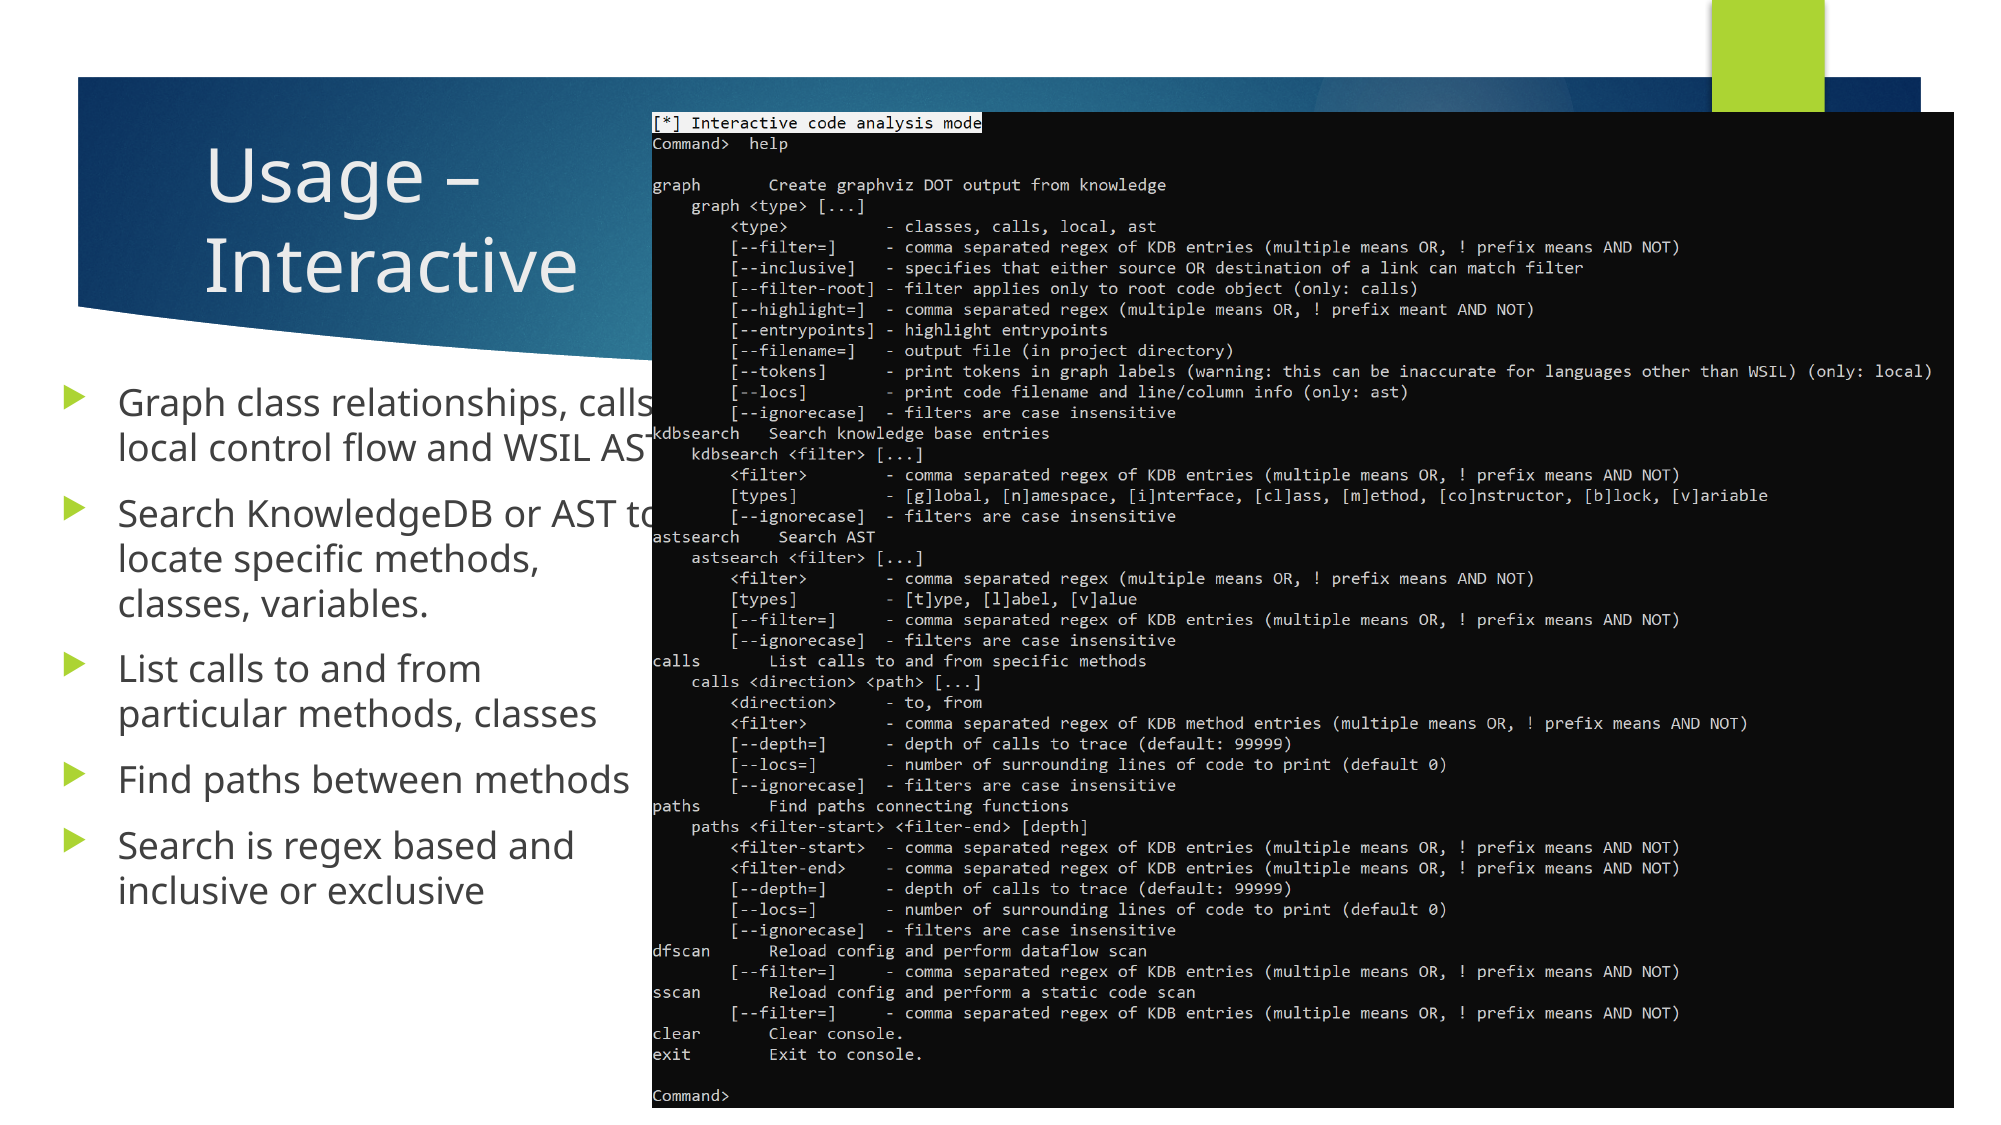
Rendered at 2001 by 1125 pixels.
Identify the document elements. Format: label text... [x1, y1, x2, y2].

list Graph class relationships, calls, local control flow and WSIL AST Search KnowledgeDB or AST to locate specific methods, classes, variables. List calls to and from particular methods, classes Find paths between methods Search is regex based and inclusive or exclusive [46, 371, 647, 1013]
title Usage – Interactive [189, 159, 647, 276]
picture [652, 112, 1954, 1109]
